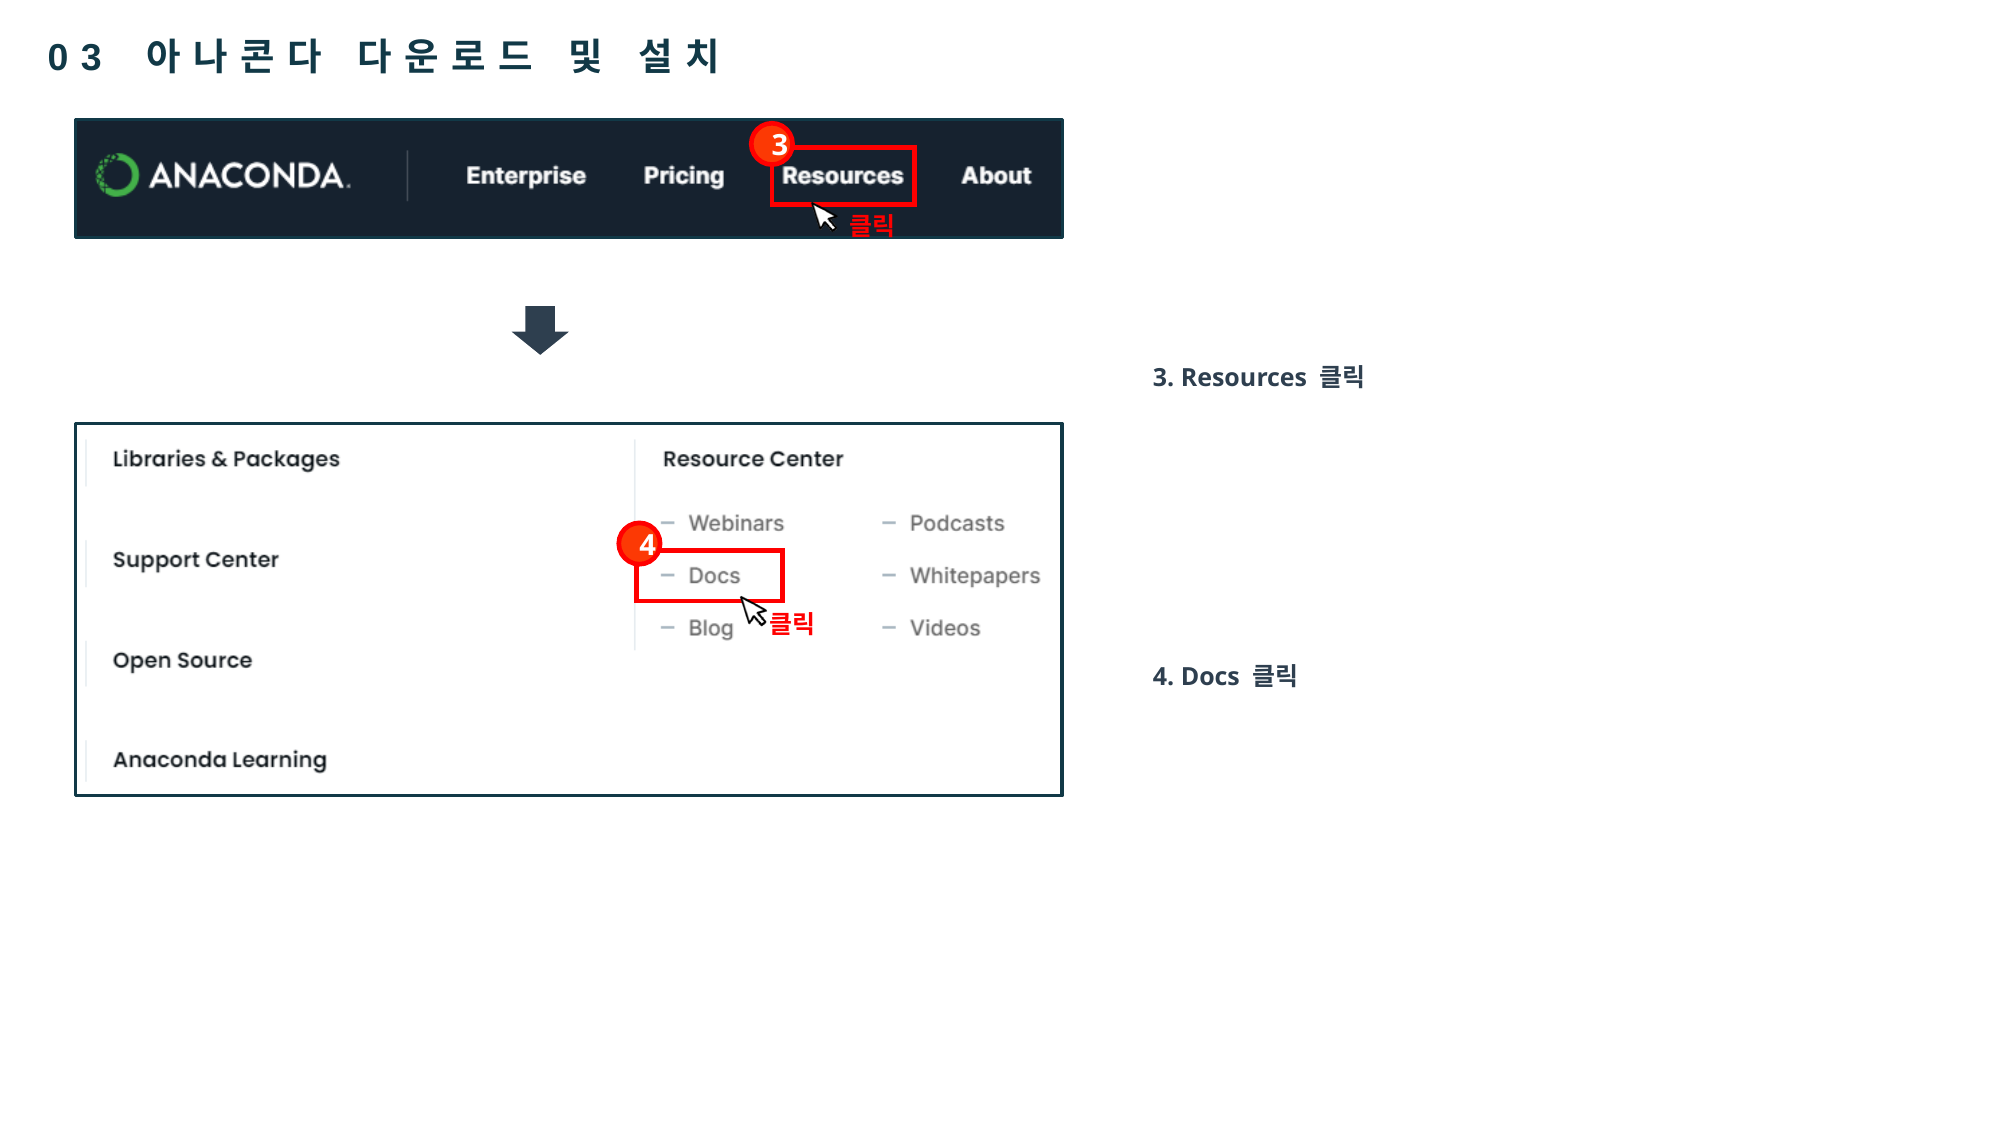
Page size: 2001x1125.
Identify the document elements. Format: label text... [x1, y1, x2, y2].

picture [77, 120, 1061, 238]
text_box 클릭 [834, 237, 995, 248]
text_box 03 아나콘다 다운로드 및 설치 [32, 26, 837, 86]
picture [77, 424, 1061, 795]
text_box [505, 303, 576, 358]
text_box 3. Resources 클릭 4. Docs 클릭 [1138, 308, 1852, 698]
